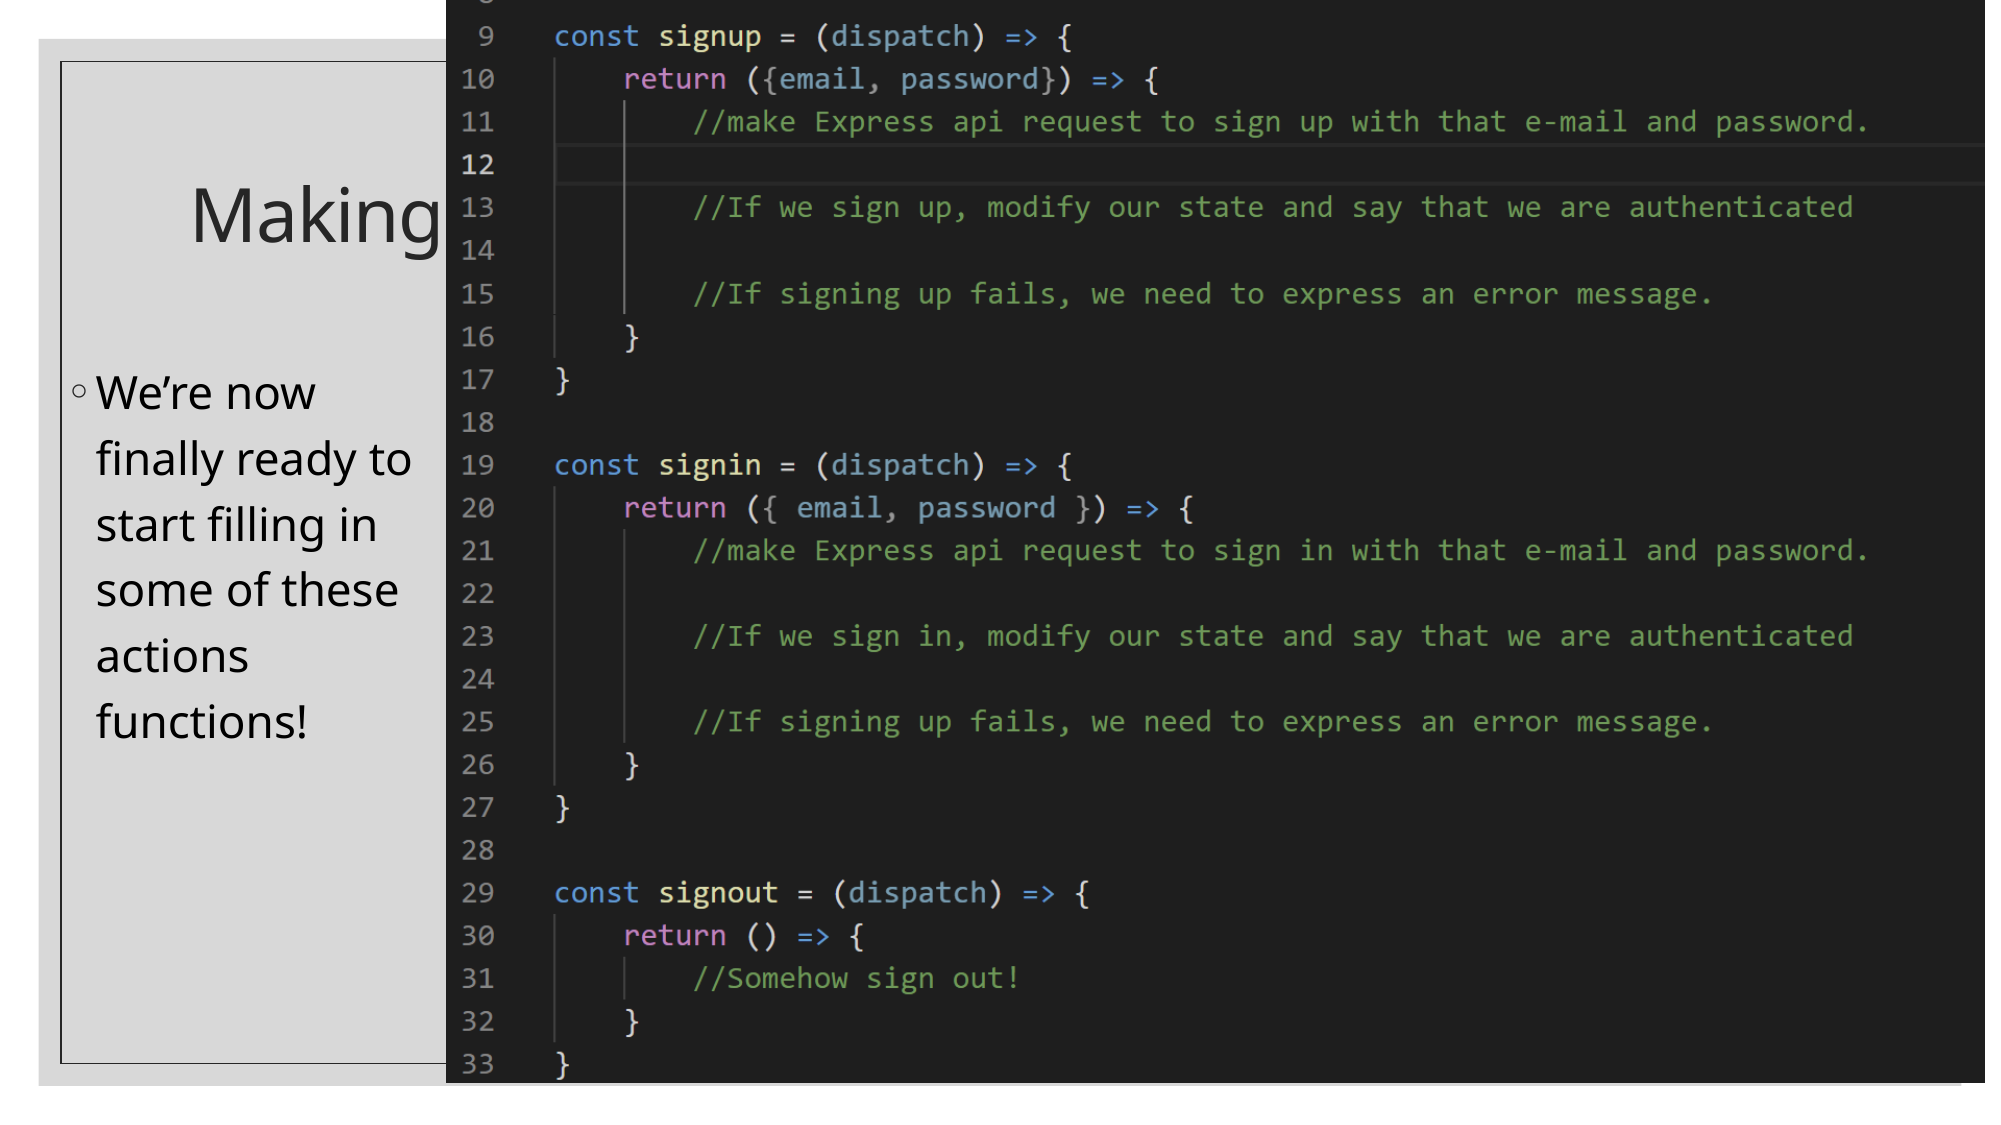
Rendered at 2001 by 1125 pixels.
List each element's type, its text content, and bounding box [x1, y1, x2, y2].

list We’re now finally ready to start filling in some of these actions functions! [50, 345, 440, 977]
picture [446, 0, 1985, 1083]
title Making an API Request [174, 105, 440, 331]
